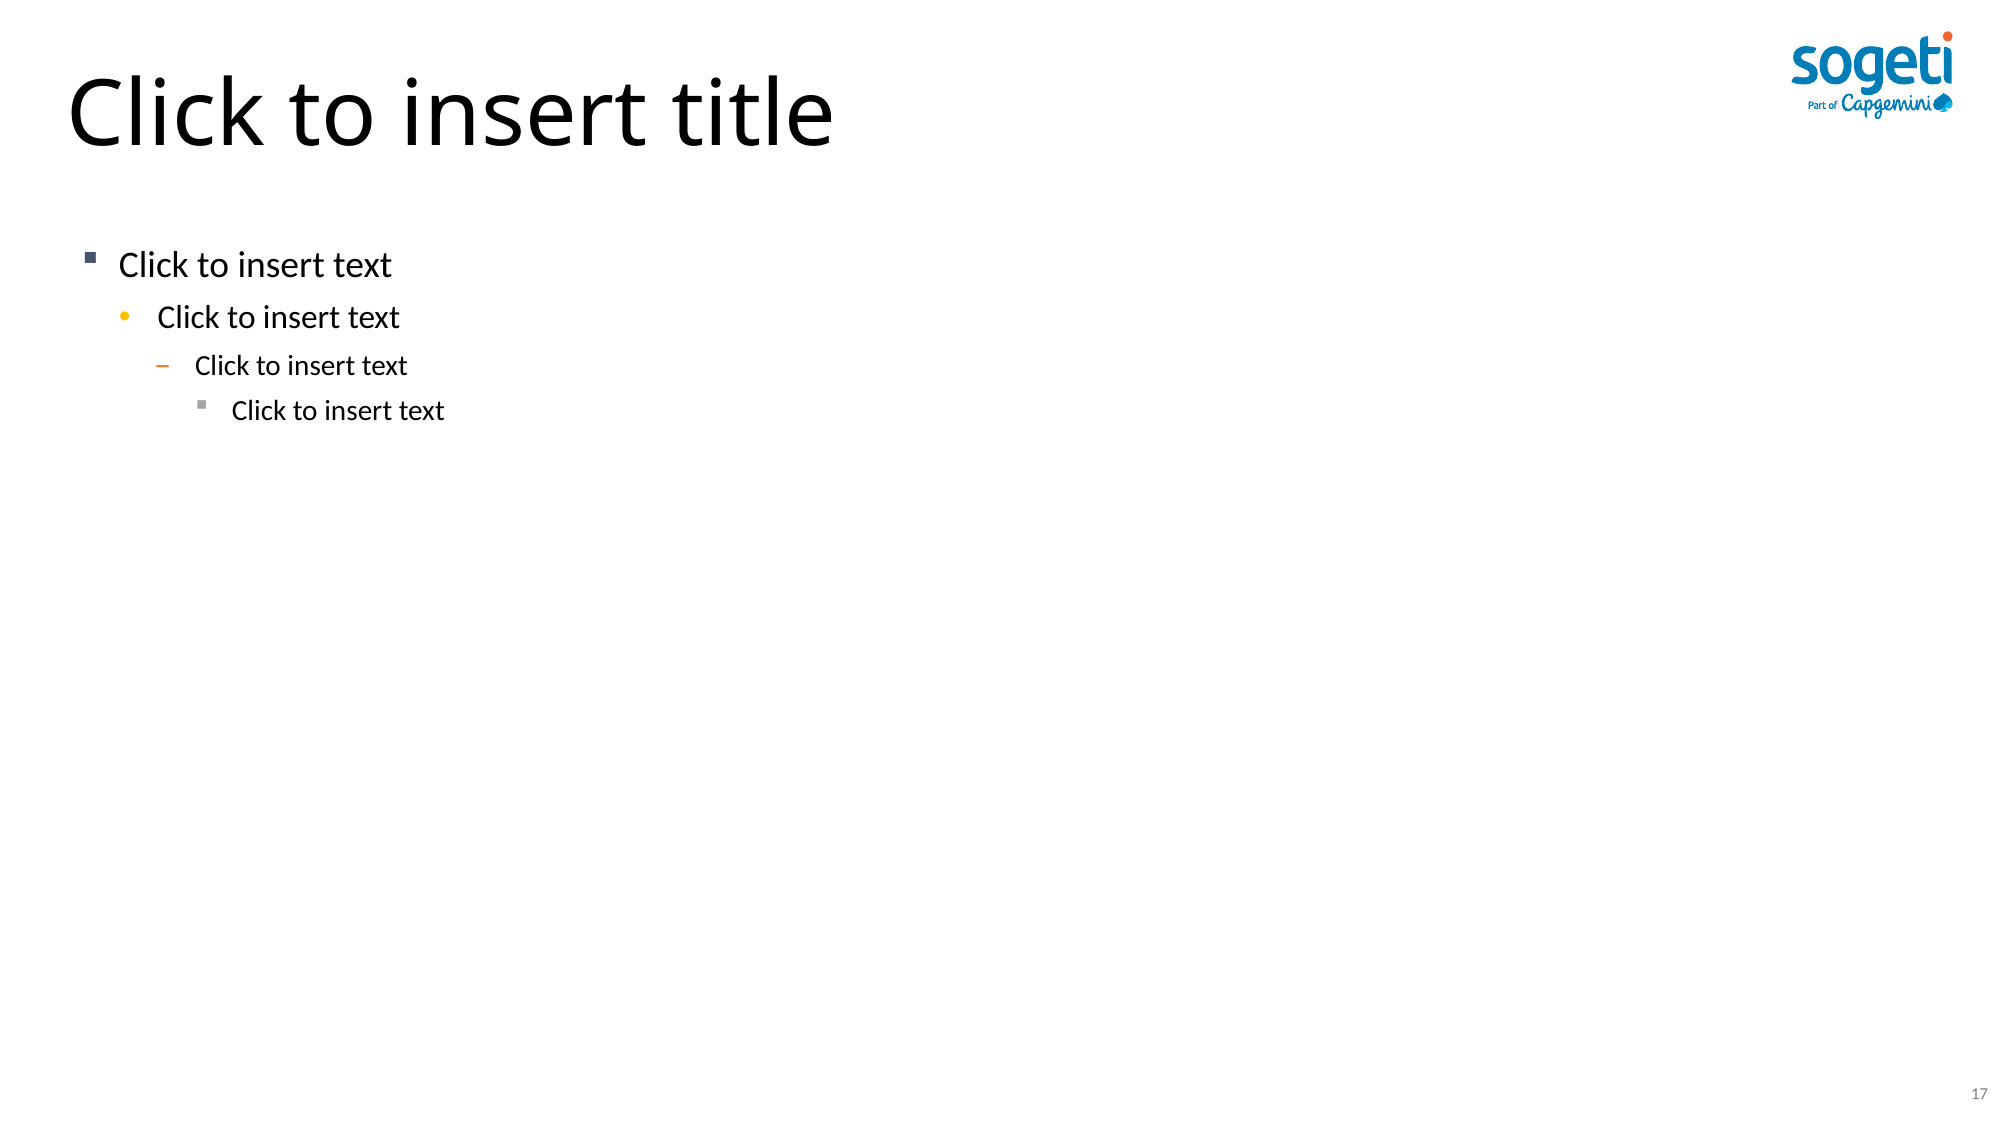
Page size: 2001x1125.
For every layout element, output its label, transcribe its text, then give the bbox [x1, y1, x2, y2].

list Click to insert text Click to insert text Click to insert text Click to insert text [66, 231, 1933, 1059]
title Click to insert title [66, 66, 1850, 208]
